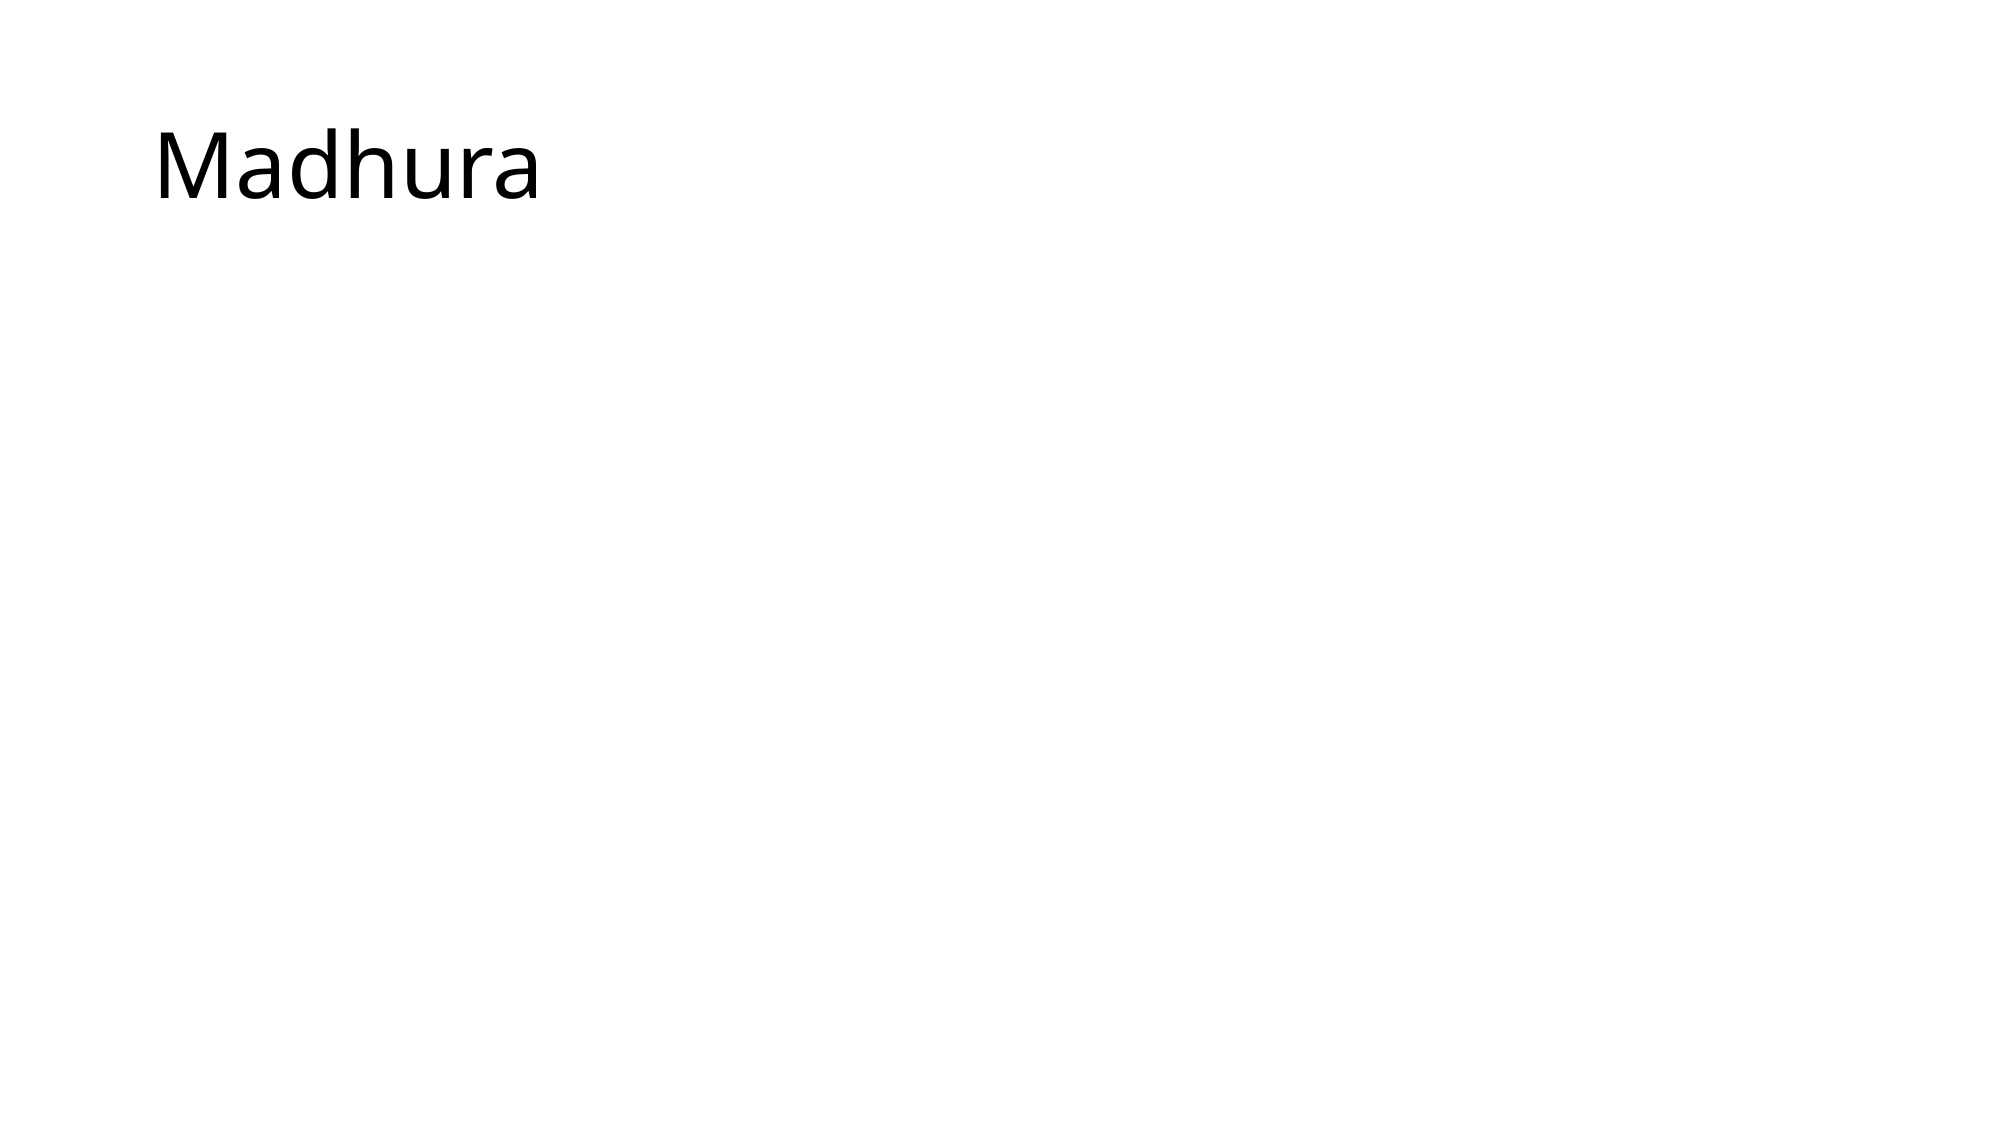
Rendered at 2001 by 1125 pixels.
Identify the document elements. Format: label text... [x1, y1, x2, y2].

title Madhura [137, 59, 1863, 278]
